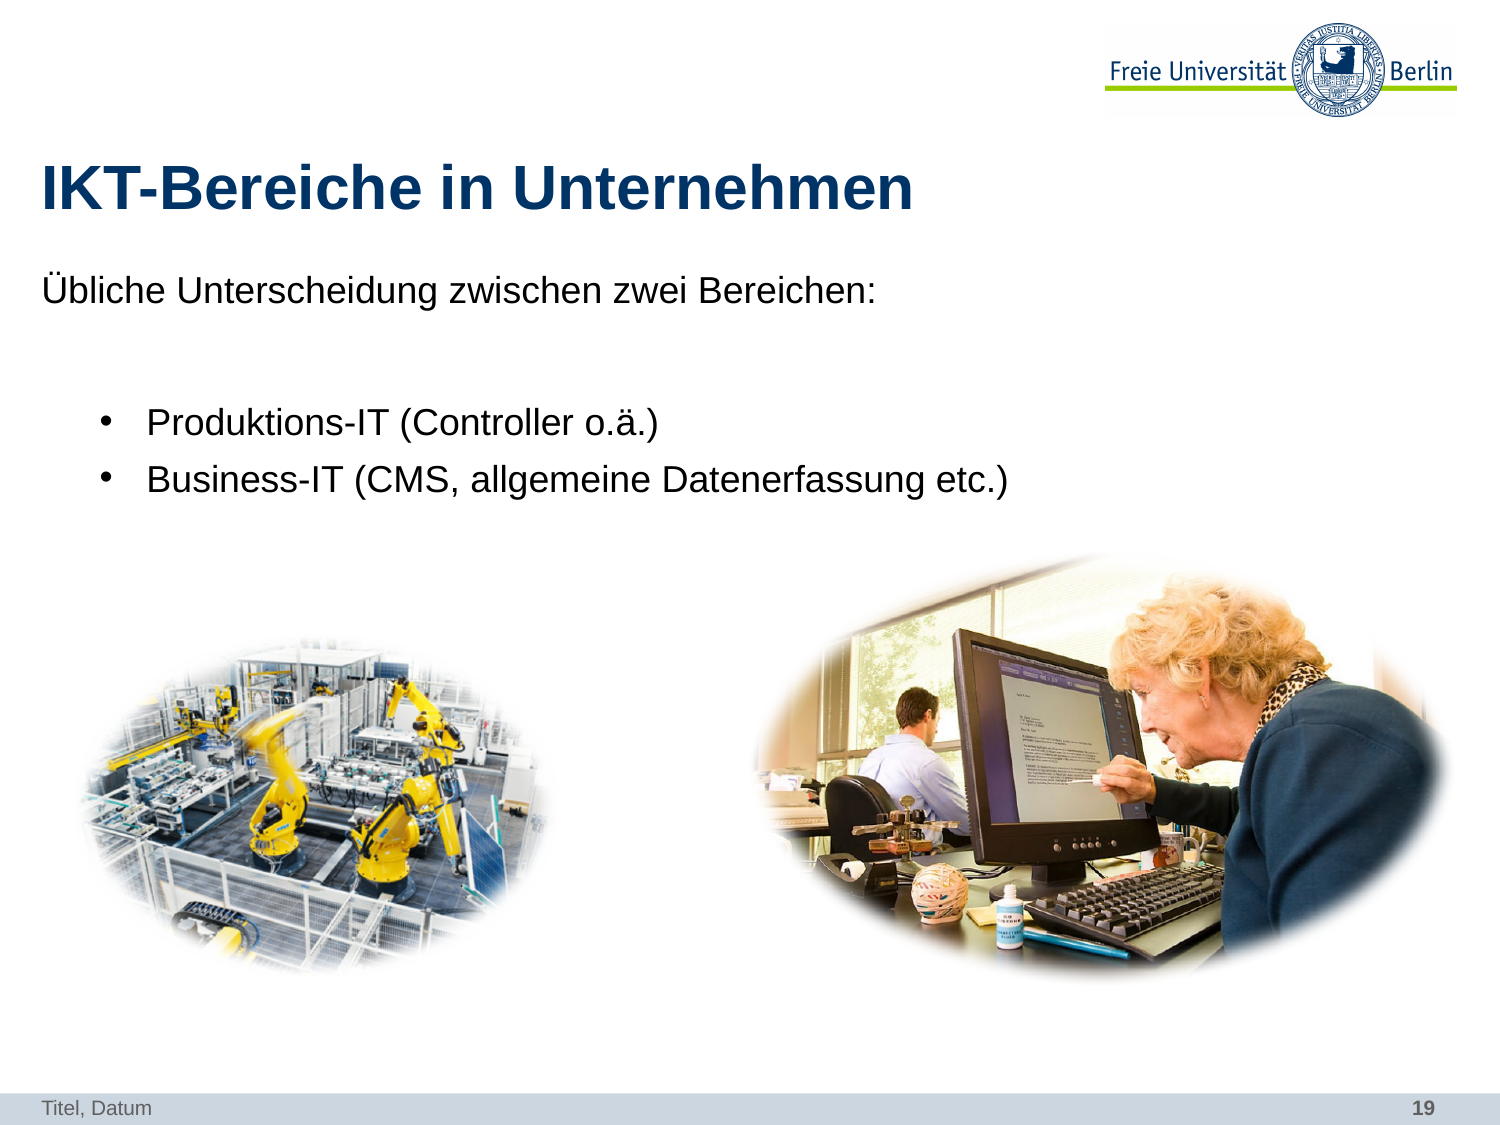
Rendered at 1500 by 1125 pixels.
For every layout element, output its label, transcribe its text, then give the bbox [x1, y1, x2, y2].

list Übliche Unterscheidung zwischen zwei Bereichen: Produktions-IT (Controller o.ä.) Business-IT (CMS, allgemeine Datenerfassung etc.) [41, 265, 1459, 1064]
picture [1105, 23, 1457, 117]
footer Titel, Datum [40, 1087, 1022, 1125]
picture [72, 633, 560, 979]
picture [745, 550, 1458, 987]
title IKT-Bereiche in Unternehmen [41, 155, 1459, 226]
